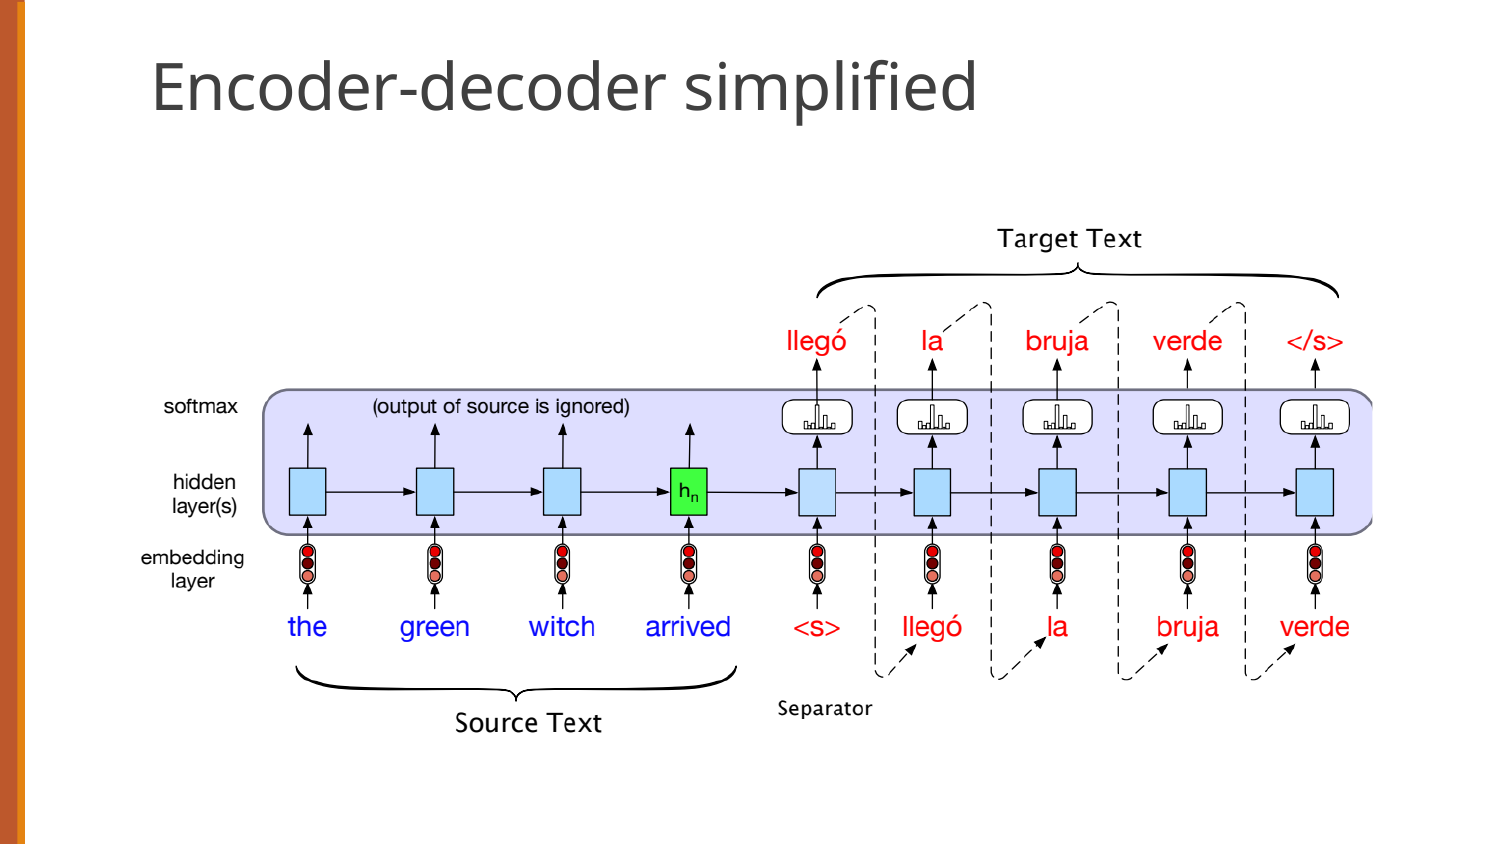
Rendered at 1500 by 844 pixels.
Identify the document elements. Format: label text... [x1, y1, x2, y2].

title Encoder-decoder simplified [135, 19, 1373, 132]
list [134, 215, 1373, 741]
